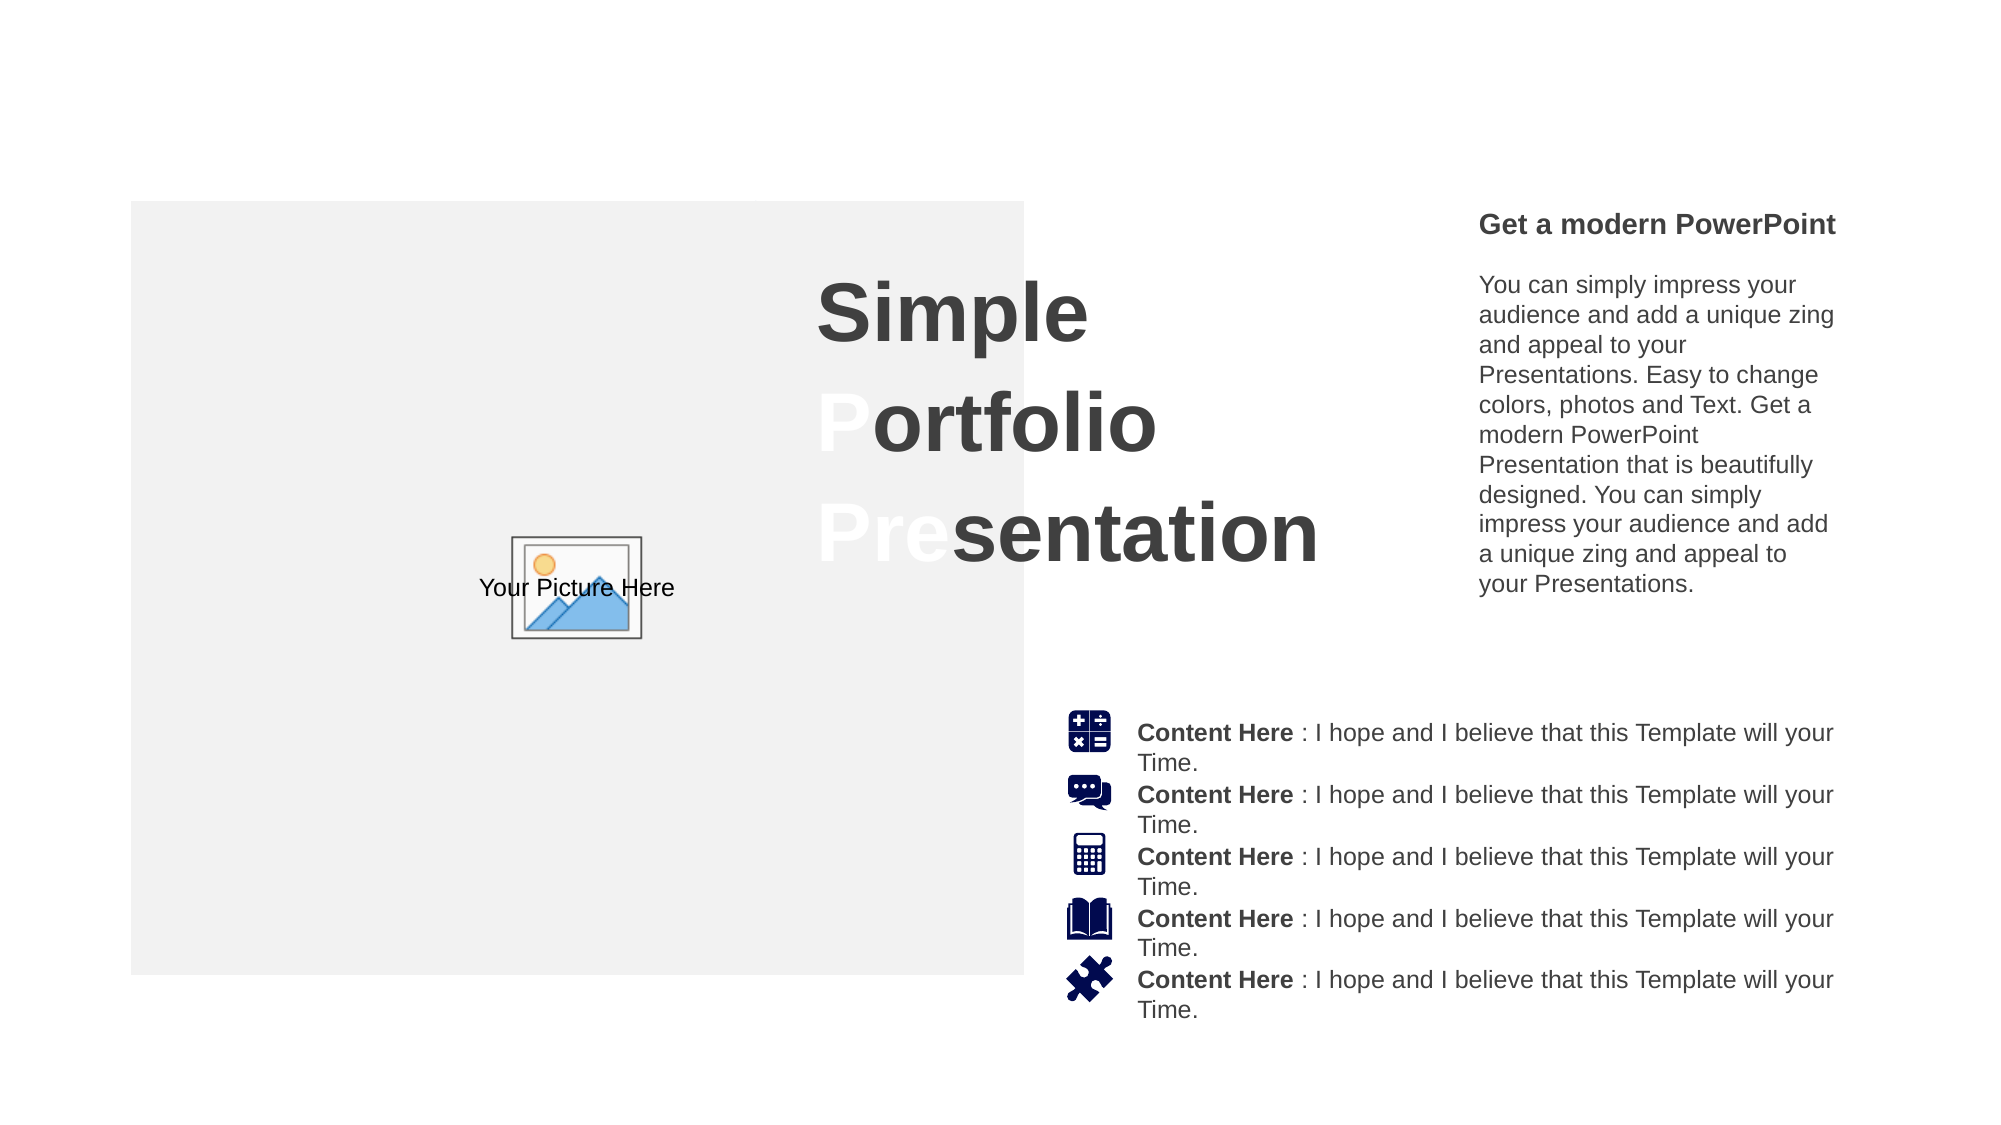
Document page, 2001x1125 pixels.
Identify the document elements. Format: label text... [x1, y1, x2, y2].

text_box Content Here : I hope and I believe that this Template will your Time. [1122, 771, 1915, 832]
text_box [1064, 953, 1115, 1004]
text_box [1072, 831, 1107, 876]
text_box Content Here : I hope and I believe that this Template will your Time. [1122, 956, 1915, 1031]
text_box [1067, 709, 1112, 754]
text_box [1464, 198, 1854, 610]
text_box Simple Portfolio Presentation [1024, 257, 1397, 568]
text_box Content Here : I hope and I believe that this Template will your Time. [1122, 894, 1915, 956]
text_box Content Here : I hope and I believe that this Template will your Time. [1122, 709, 1915, 771]
picture [131, 200, 1024, 976]
text_box [1066, 773, 1113, 812]
text_box [1066, 896, 1114, 941]
text_box Content Here : I hope and I believe that this Template will your Time. [1122, 832, 1915, 894]
